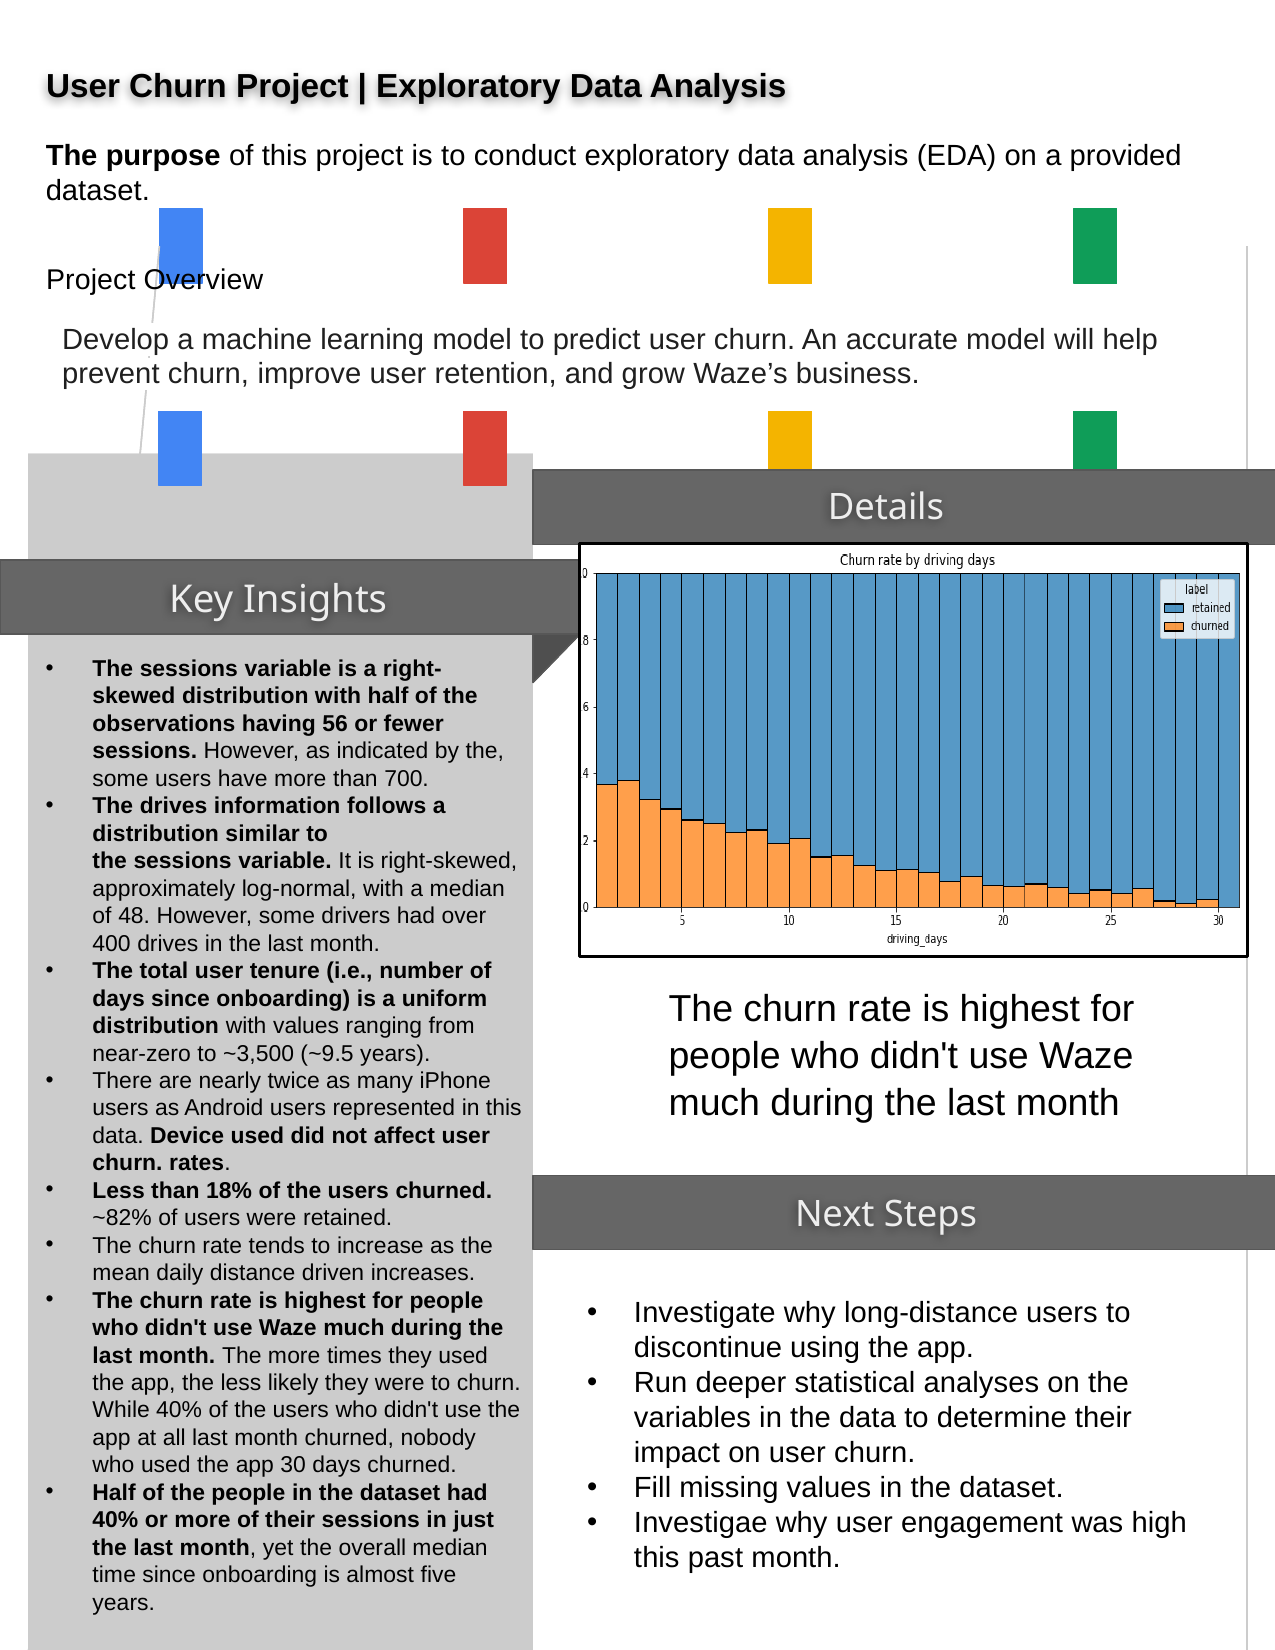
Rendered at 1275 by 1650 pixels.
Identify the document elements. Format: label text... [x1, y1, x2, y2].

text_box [30, 52, 1213, 188]
picture [581, 544, 1247, 955]
text_box Project Overview [30, 251, 638, 299]
text_box The churn rate is highest for people who didn't use Waze much during the last month [653, 966, 1174, 1014]
text_box Develop a machine learning model to predict user churn. An accurate model will help prevent churn, improve user retention, and grow Waze’s business. [47, 304, 1247, 405]
text_box The sessions variable is a right-skewed distribution with half of the observations having 56 or fewer sessions. However, as indicated by the, some users have more than 700. The drives information follows a distribution similar to the sessions variable. It is right-skewed, approximately log-normal, with a median of 48. However, some drivers had over 400 drives in the last month. The total user tenure (i.e., number of days since onboarding) is a uniform distribution with values ranging from near-zero to ~3,500 (~9.5 years). There are nearly twice as many iPhone users as Android users represented in this data. Device used did not affect user churn. rates. Less than 18% of the users churned. ~82% of users were retained. The churn rate tends to increase as the mean daily distance driven increases. The churn rate is highest for people who didn't use Waze much during the last month. The more times they used the app, the less likely they were to churn. While 40% of the users who didn't use the app at all last month churned, nobody who used the app 30 days churned. Half of the people in the dataset had 40% or more of their sessions in just the last month, yet the overall median time since onboarding is almost five years. [30, 646, 538, 1648]
text_box Investigate why long-distance users to discontinue using the app. Run deeper statistical analyses on the variables in the data to determine their impact on user churn. Fill missing values in the dataset. Investigae why user engagement was high this past month. [572, 1286, 1238, 1581]
